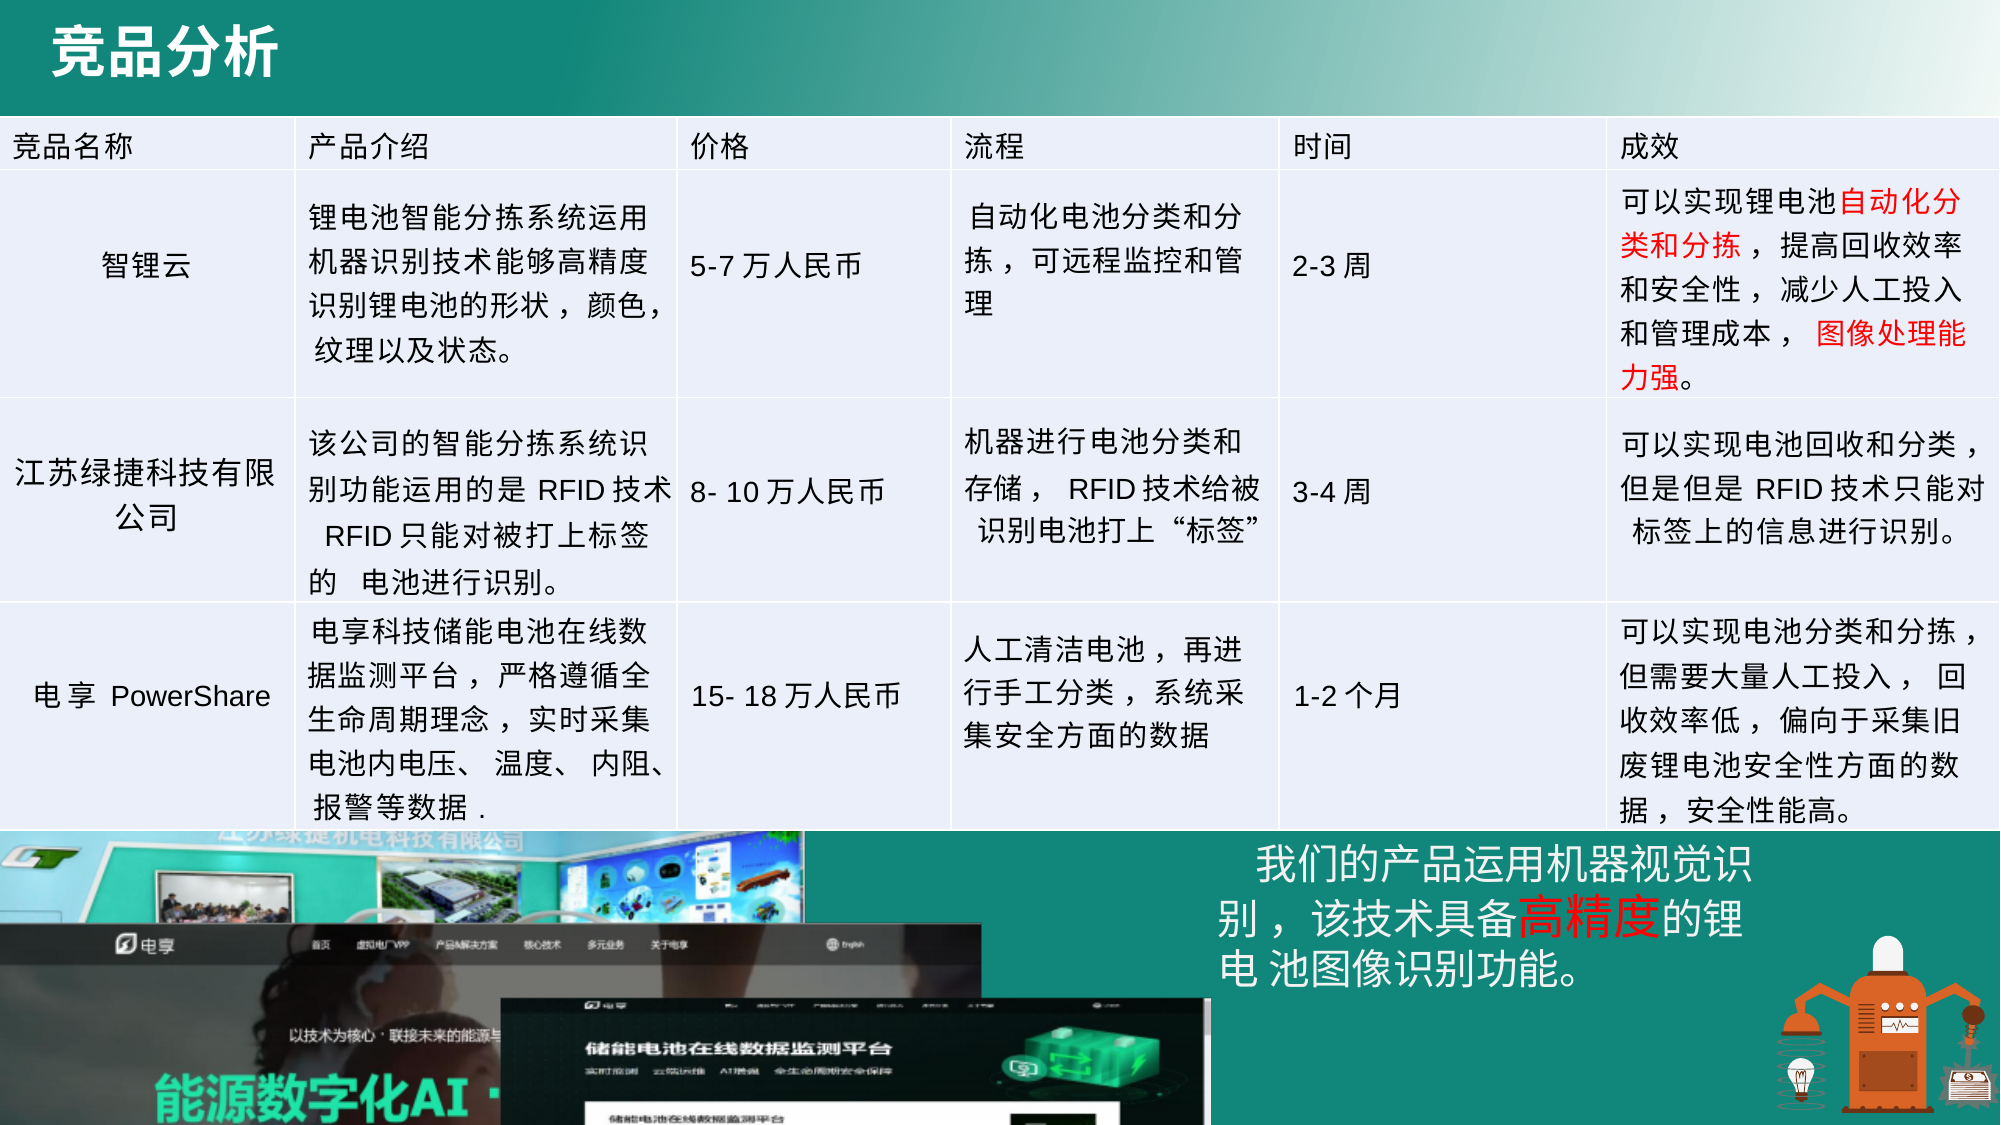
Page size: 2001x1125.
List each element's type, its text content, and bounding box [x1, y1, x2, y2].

table_cell 8- 10万人民币 [678, 398, 950, 601]
table_cell 人工清洁电池 ，再进 行手工分类 ，系统采 集安全方面的数据 [952, 603, 1278, 713]
table_cell 电享科技储能电池在线数 据监测平台 ，严格遵循全 生命周期理念 ，实时采集 电池内电压、 温度、 内阻、 报警等数据. [296, 603, 676, 713]
table_header 产品介绍 [296, 121, 676, 169]
table_cell 15- 18万人民币 [678, 603, 950, 713]
table_cell 可以实现锂电池自动化分 类和分拣 ，提高回收效率 和安全性 ，减少人工投入 和管理成本 ， 图像处理能 力强。 [1607, 170, 1999, 397]
table_header 流程 [952, 121, 1278, 169]
table_cell 该公司的智能分拣系统识 别功能运用的是RFID技术, RFID只能对被打上标签的 电池进行识别。 [296, 398, 676, 601]
table_cell 可以实现电池分类和分拣 ， 但需要大量人工投入 ， 回 收效率低 ，偏向于采集旧 废锂电池安全性方面的数 据 ，安全性能高。 [1607, 603, 1999, 713]
table_cell 可以实现电池回收和分类 ， 但是但是RFID技术只能对 标签上的信息进行识别。 [1607, 398, 1999, 601]
table_cell 1-2个月 [1280, 603, 1606, 713]
table_cell 锂电池智能分拣系统运用 机器识别技术能够高精度 识别锂电池的形状 ，颜色， 纹理以及状态。 [296, 170, 676, 397]
table_header 时间 [1280, 121, 1606, 169]
table_cell 机器进行电池分类和 存储 ，RFID技术给被 识别电池打上“标签” [952, 398, 1278, 601]
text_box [0, 0, 2000, 121]
table_header 价格 [678, 121, 950, 169]
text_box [0, 713, 2000, 1125]
table_cell 江苏绿捷科技有限 公司 [0, 398, 294, 601]
table_cell 3-4周 [1280, 398, 1606, 601]
table_header 竞品名称 [0, 121, 294, 169]
table_cell 2-3周 [1280, 170, 1606, 397]
table_cell 5-7万人民币 [678, 170, 950, 397]
table_cell 自动化电池分类和分 拣 ，可远程监控和管 理 [952, 170, 1278, 397]
table_cell 电享PowerShare [0, 603, 294, 713]
table_header 成效 [1607, 121, 1999, 169]
table_cell 智锂云 [0, 170, 294, 397]
